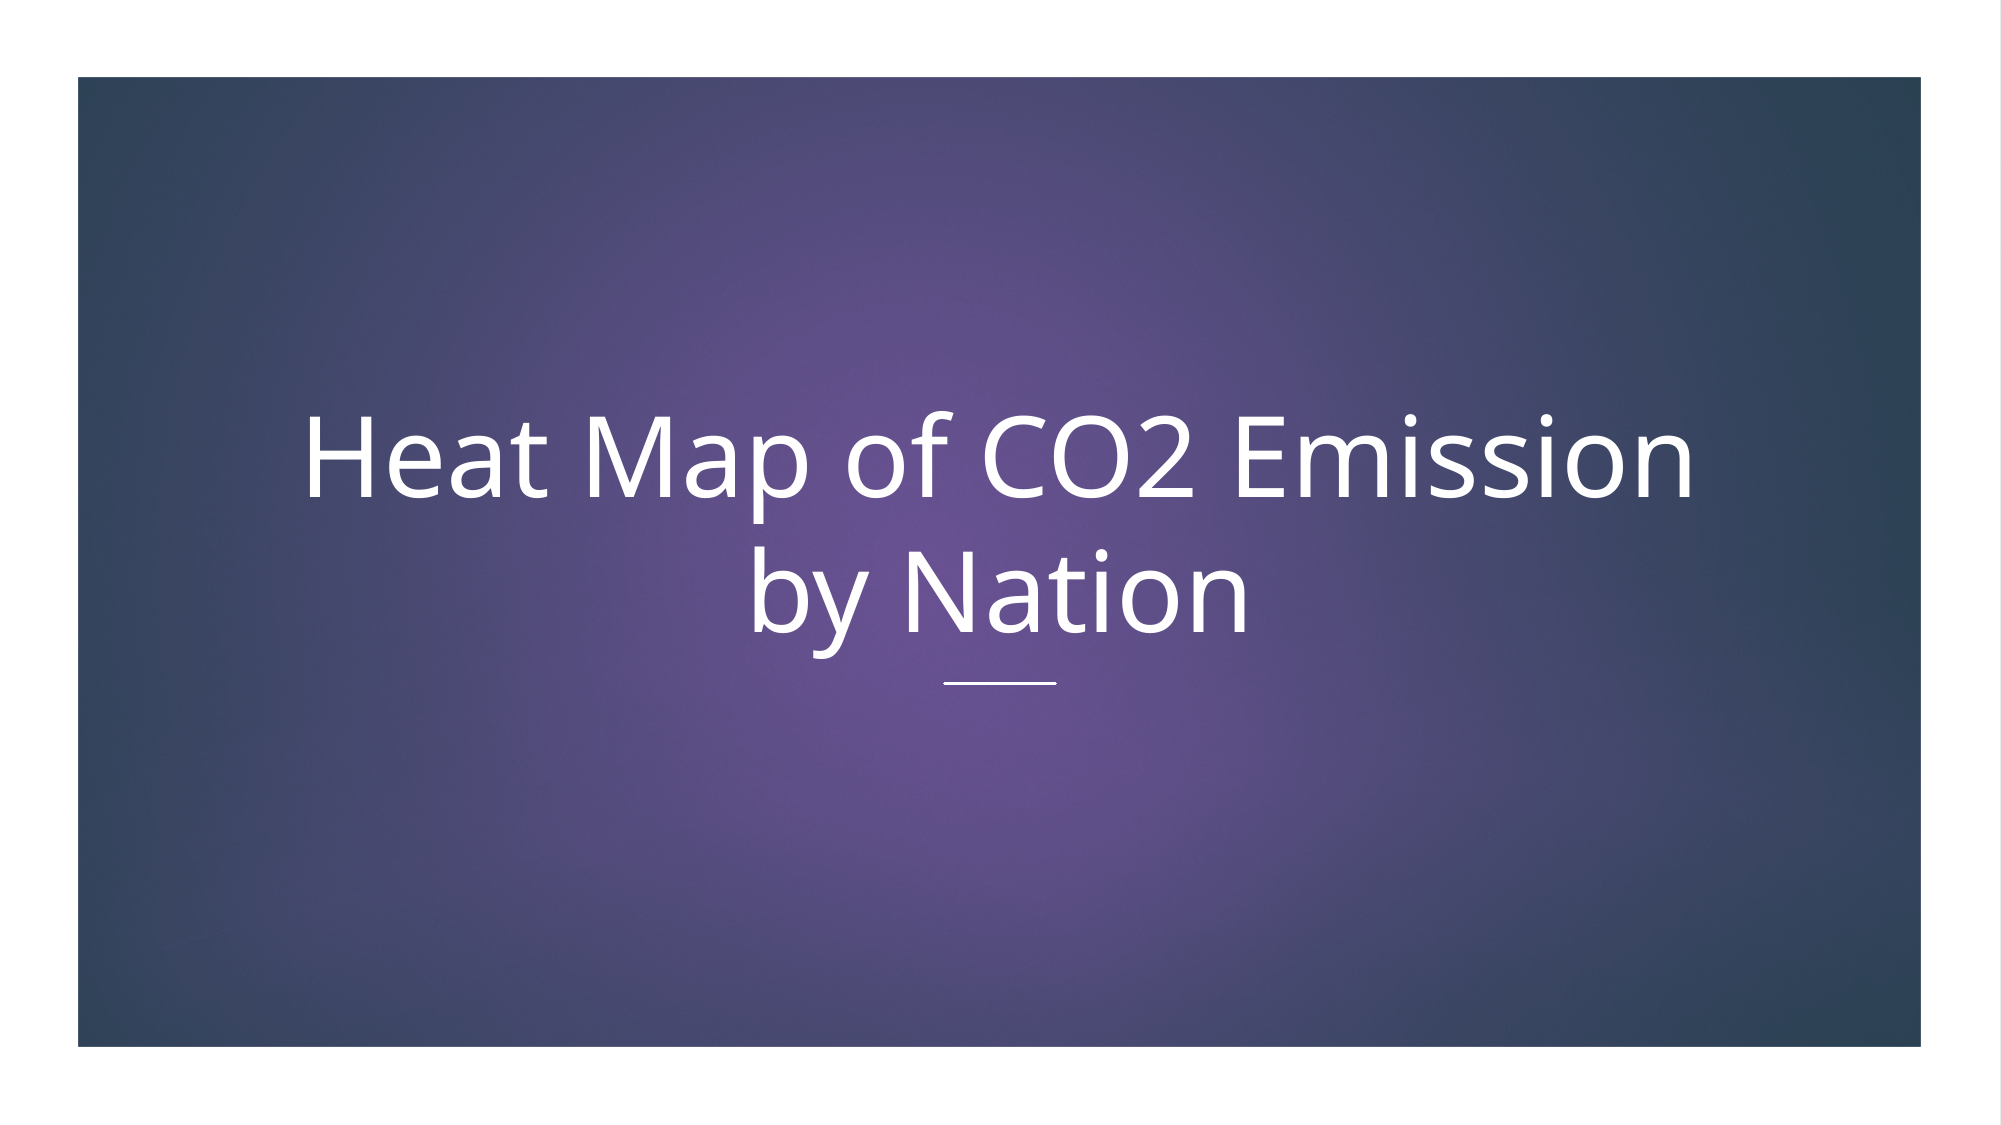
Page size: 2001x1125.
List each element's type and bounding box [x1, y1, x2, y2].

text_box [0, 0, 2000, 1125]
